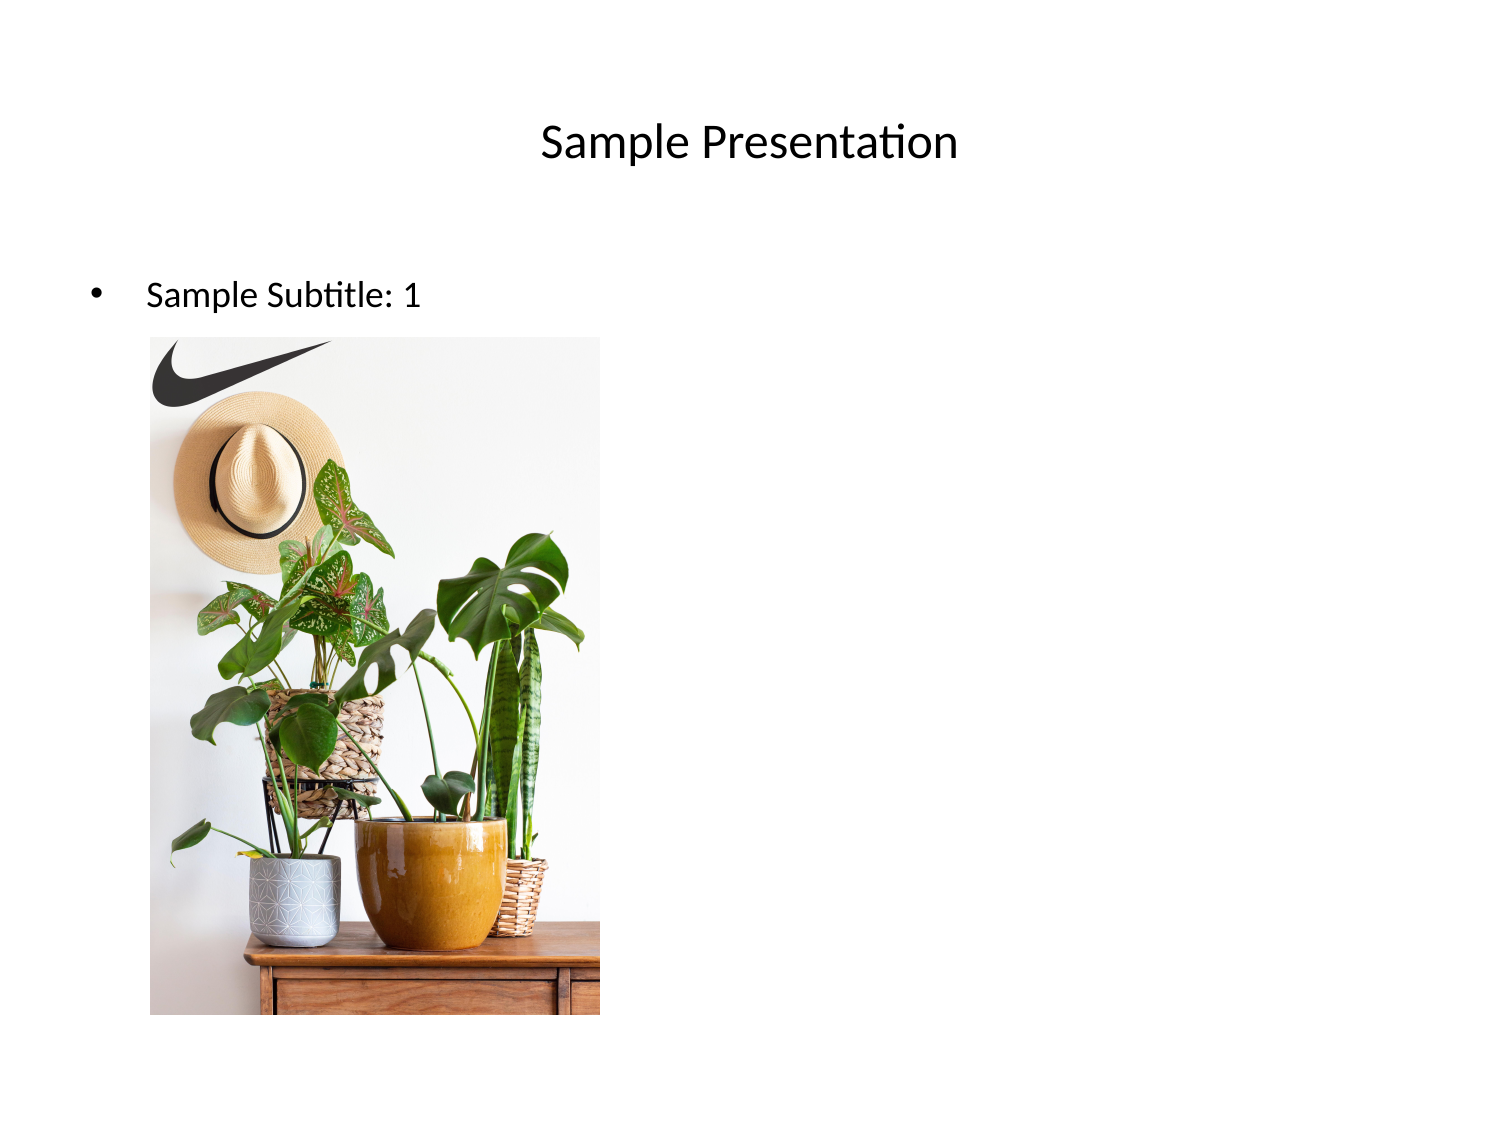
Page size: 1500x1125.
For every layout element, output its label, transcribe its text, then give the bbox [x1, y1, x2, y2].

picture [149, 337, 601, 1015]
list Sample Subtitle: 1 [75, 262, 1425, 1005]
title Sample Presentation [75, 45, 1425, 233]
